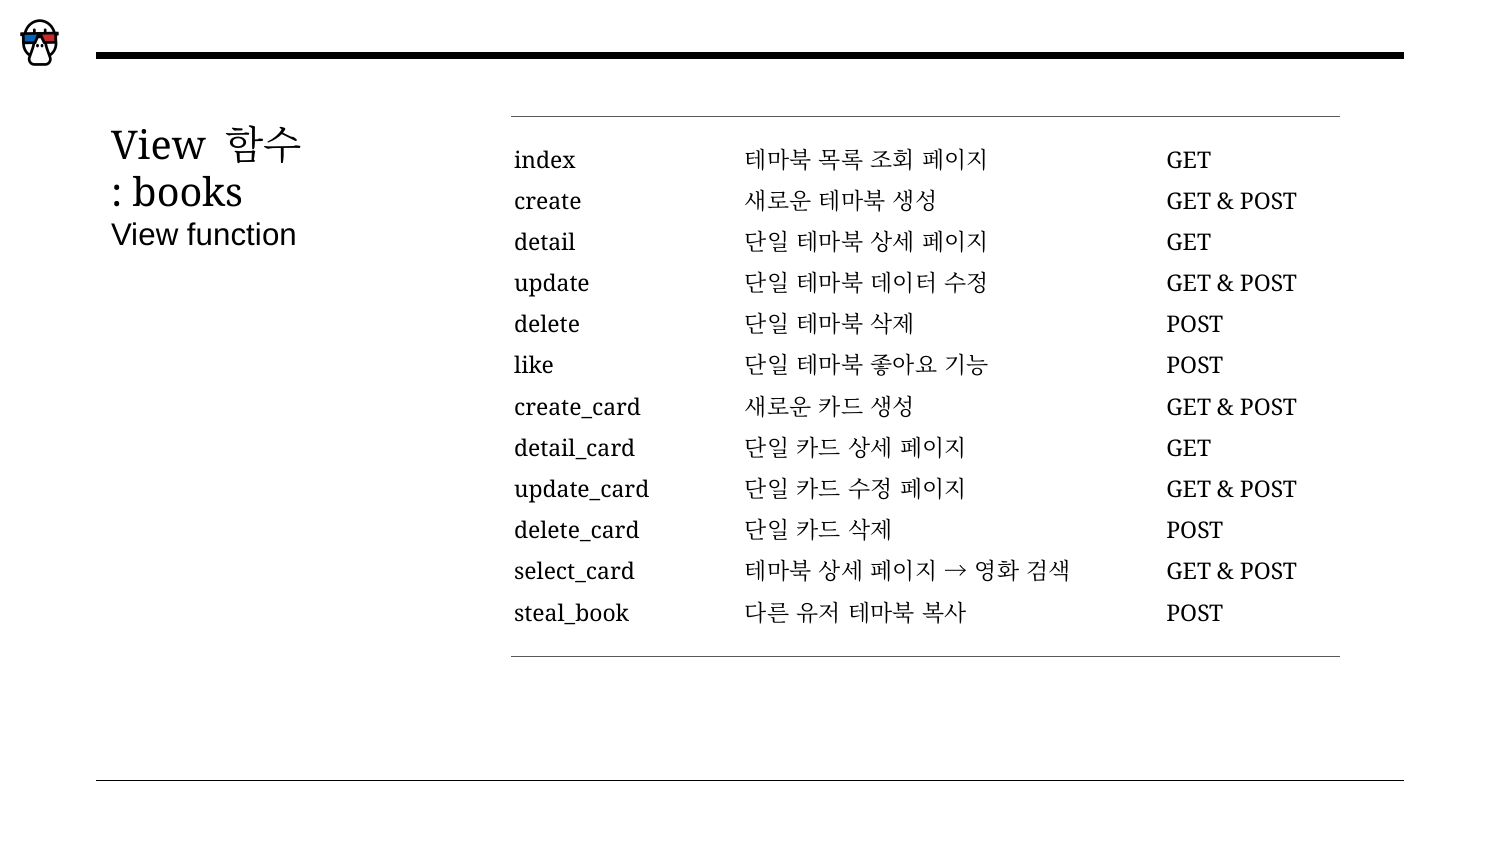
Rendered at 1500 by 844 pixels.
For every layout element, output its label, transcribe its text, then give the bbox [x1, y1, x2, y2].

text_box index create detail update delete like create_card detail_card update_card delete_card select_card steal_book [499, 116, 730, 201]
picture [0, 0, 80, 76]
text_box View 함수 : books View function [96, 104, 500, 272]
text_box 테마북 목록 조회 페이지 새로운 테마북 생성 단일 테마북 상세 페이지 단일 테마북 데이터 수정 단일 테마북 삭제 단일 테마북 좋아요 기능 새로운 카드 생성 단일 카드 상세 페이지 단일 카드 수정 페이지 단일 카드 삭제 테마북 상세 페이지 → 영화 검색 다른 유저 테마북 복사 [730, 124, 1259, 201]
text_box GET GET & POST GET GET & POST POST POST GET & POST GET GET & POST POST GET & POST POST [1259, 124, 1338, 201]
